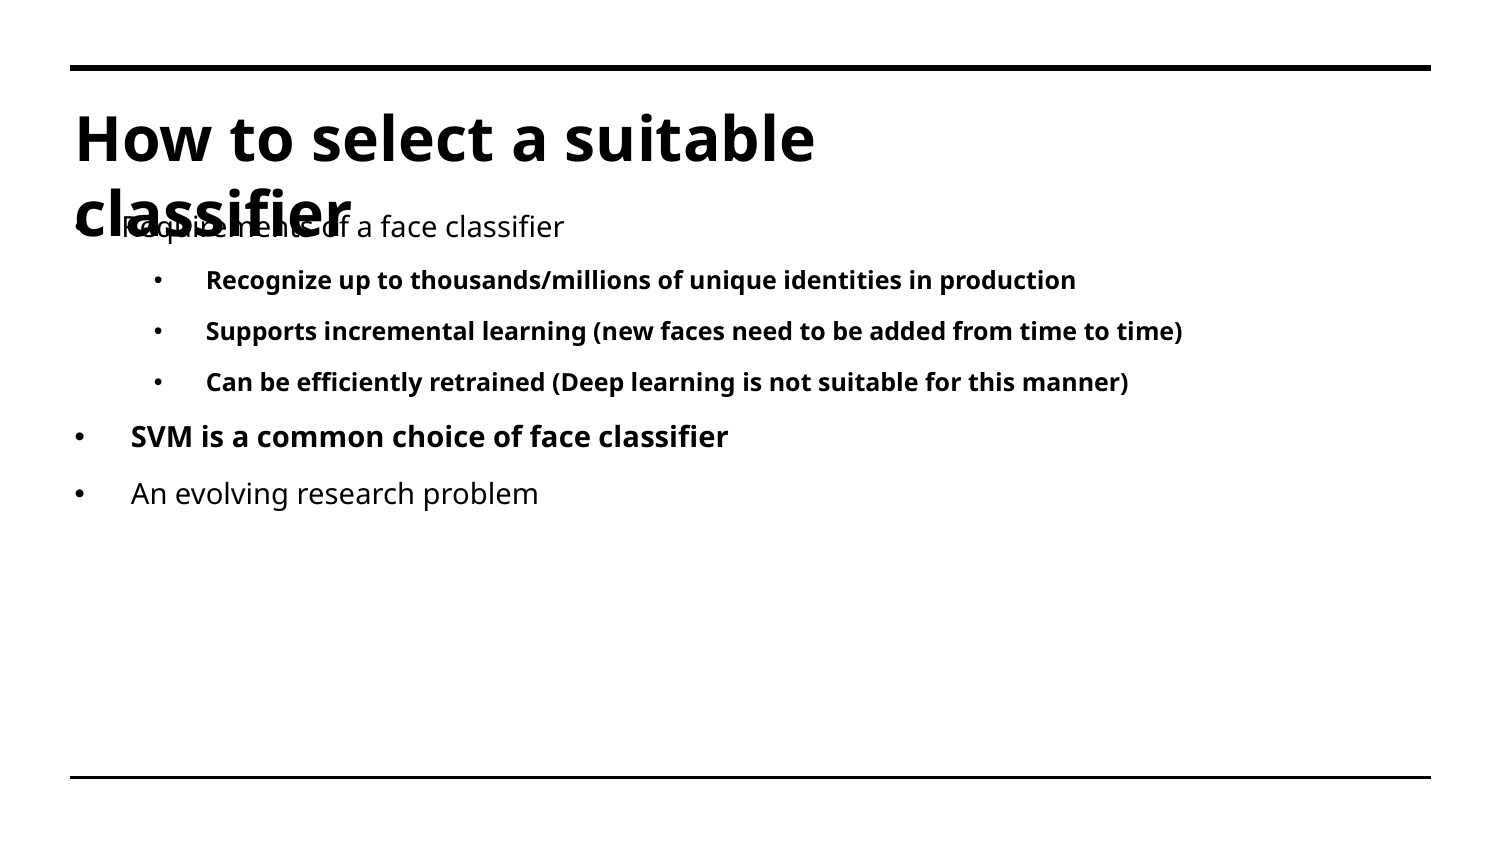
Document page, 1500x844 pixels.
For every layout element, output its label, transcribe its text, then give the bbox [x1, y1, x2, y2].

text_box How to select a suitable classifier [59, 84, 1097, 188]
text_box Requirements of a face classifier Recognize up to thousands/millions of unique identities in production Supports incremental learning (new faces need to be added from time to time) Can be efficiently retrained (Deep learning is not suitable for this manner) SVM is a common choice of face classifier An evolving research problem [59, 188, 1372, 681]
